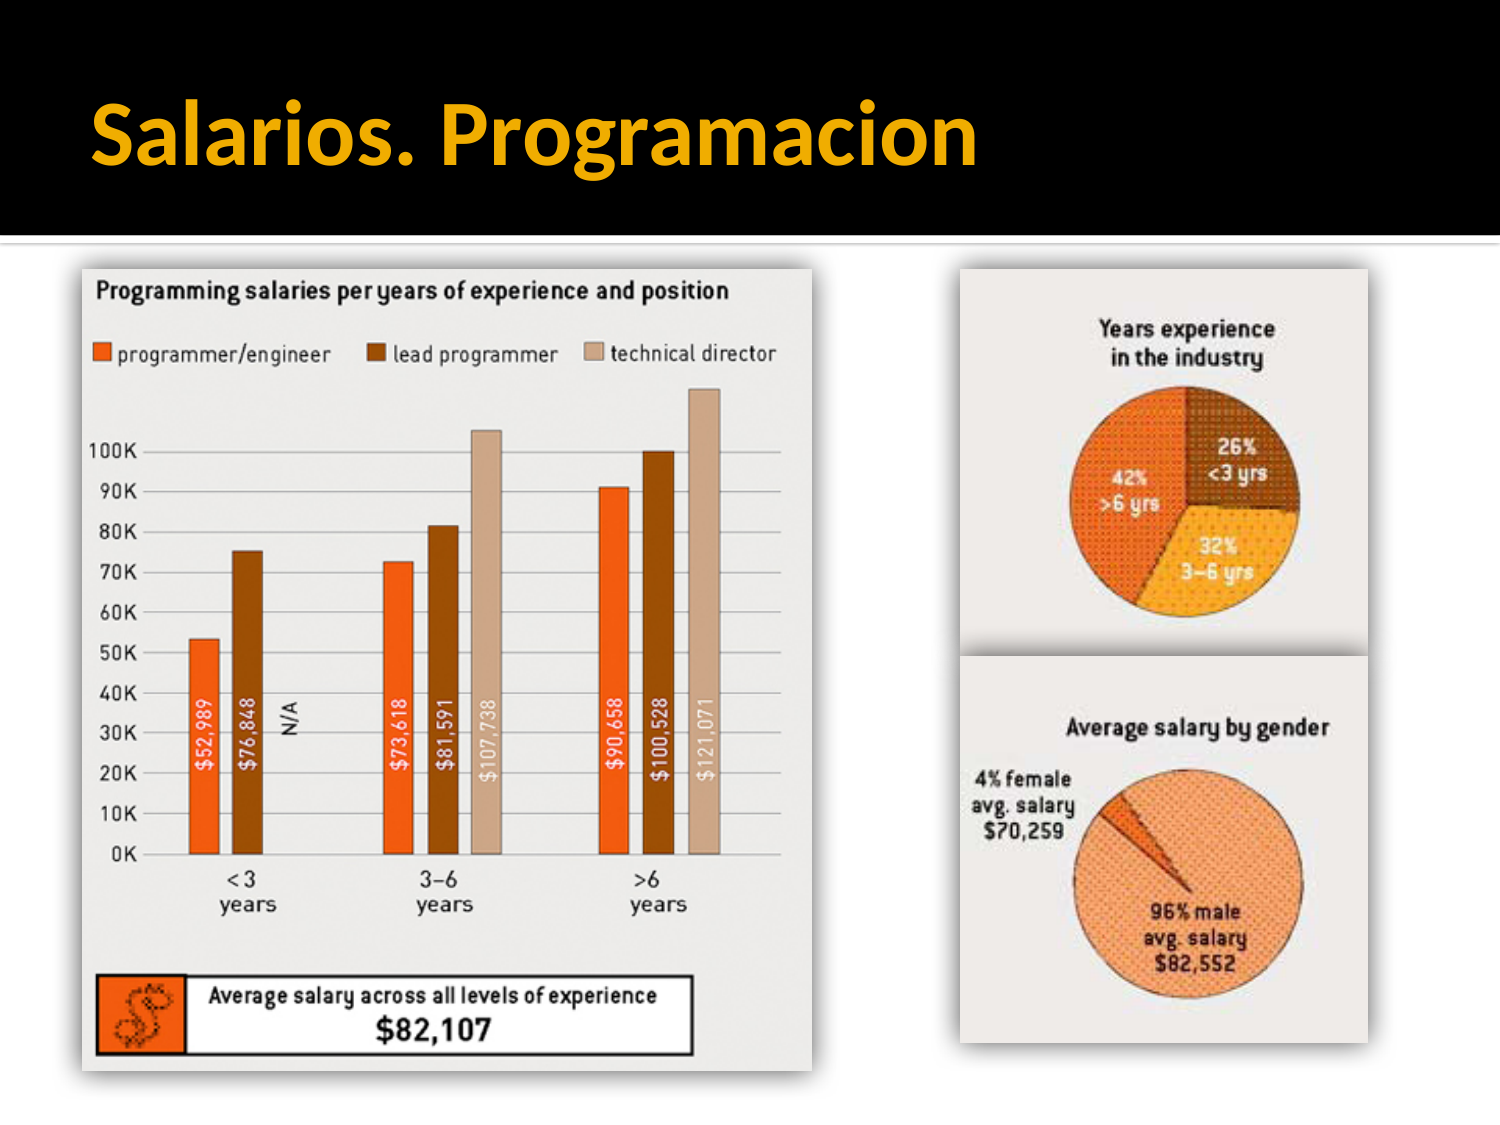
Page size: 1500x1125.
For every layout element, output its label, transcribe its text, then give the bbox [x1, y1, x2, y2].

picture [960, 269, 1368, 1043]
picture [81, 269, 812, 1072]
title Salarios. Programacion [75, 25, 1425, 231]
